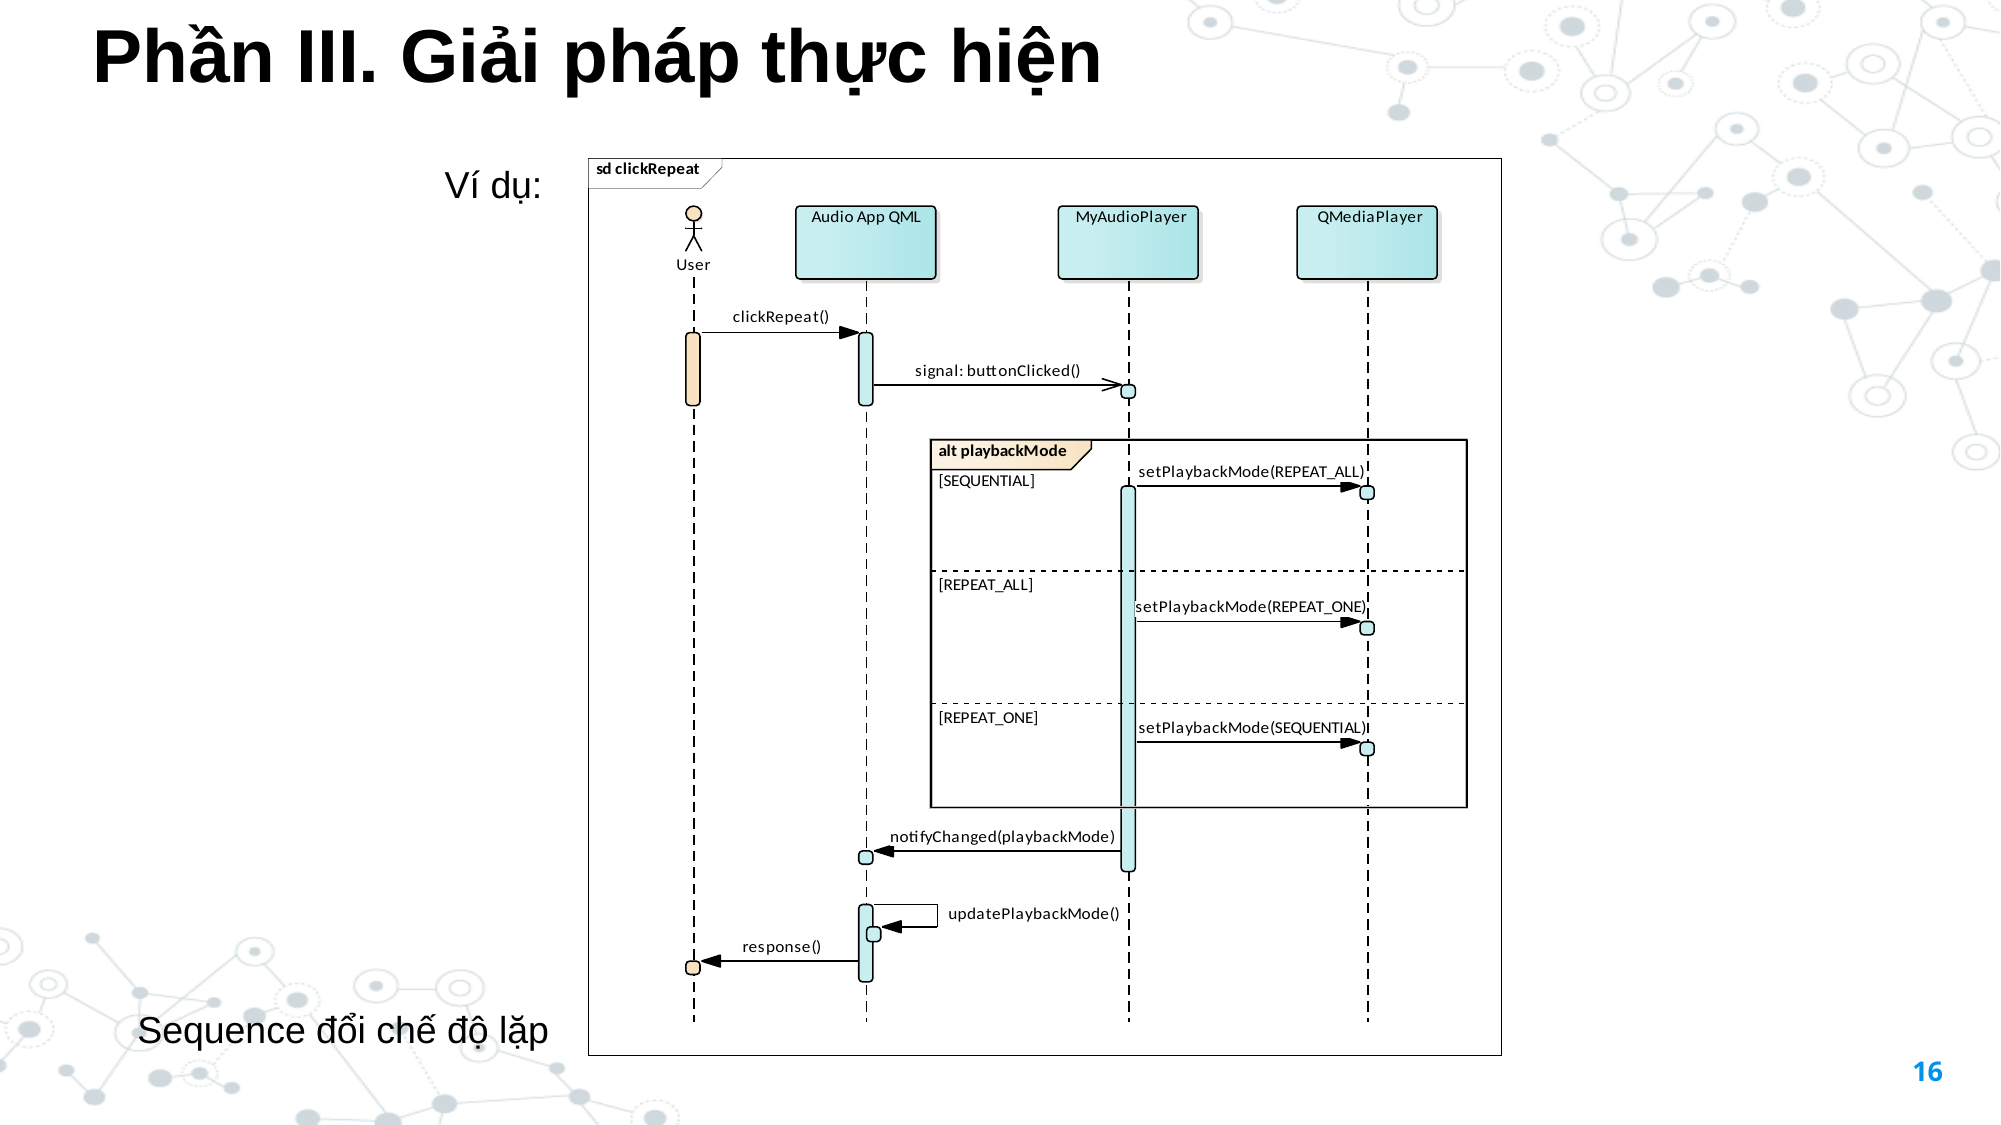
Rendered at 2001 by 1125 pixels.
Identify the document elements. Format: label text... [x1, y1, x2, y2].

text_box Ví dụ: [429, 153, 558, 214]
slide_number 16 [1838, 1038, 1959, 1125]
text_box Sequence đổi chế độ lặp [122, 998, 565, 1059]
text_box Phần III. Giải pháp thực hiện [77, 0, 1289, 105]
picture [0, 0, 2001, 1125]
